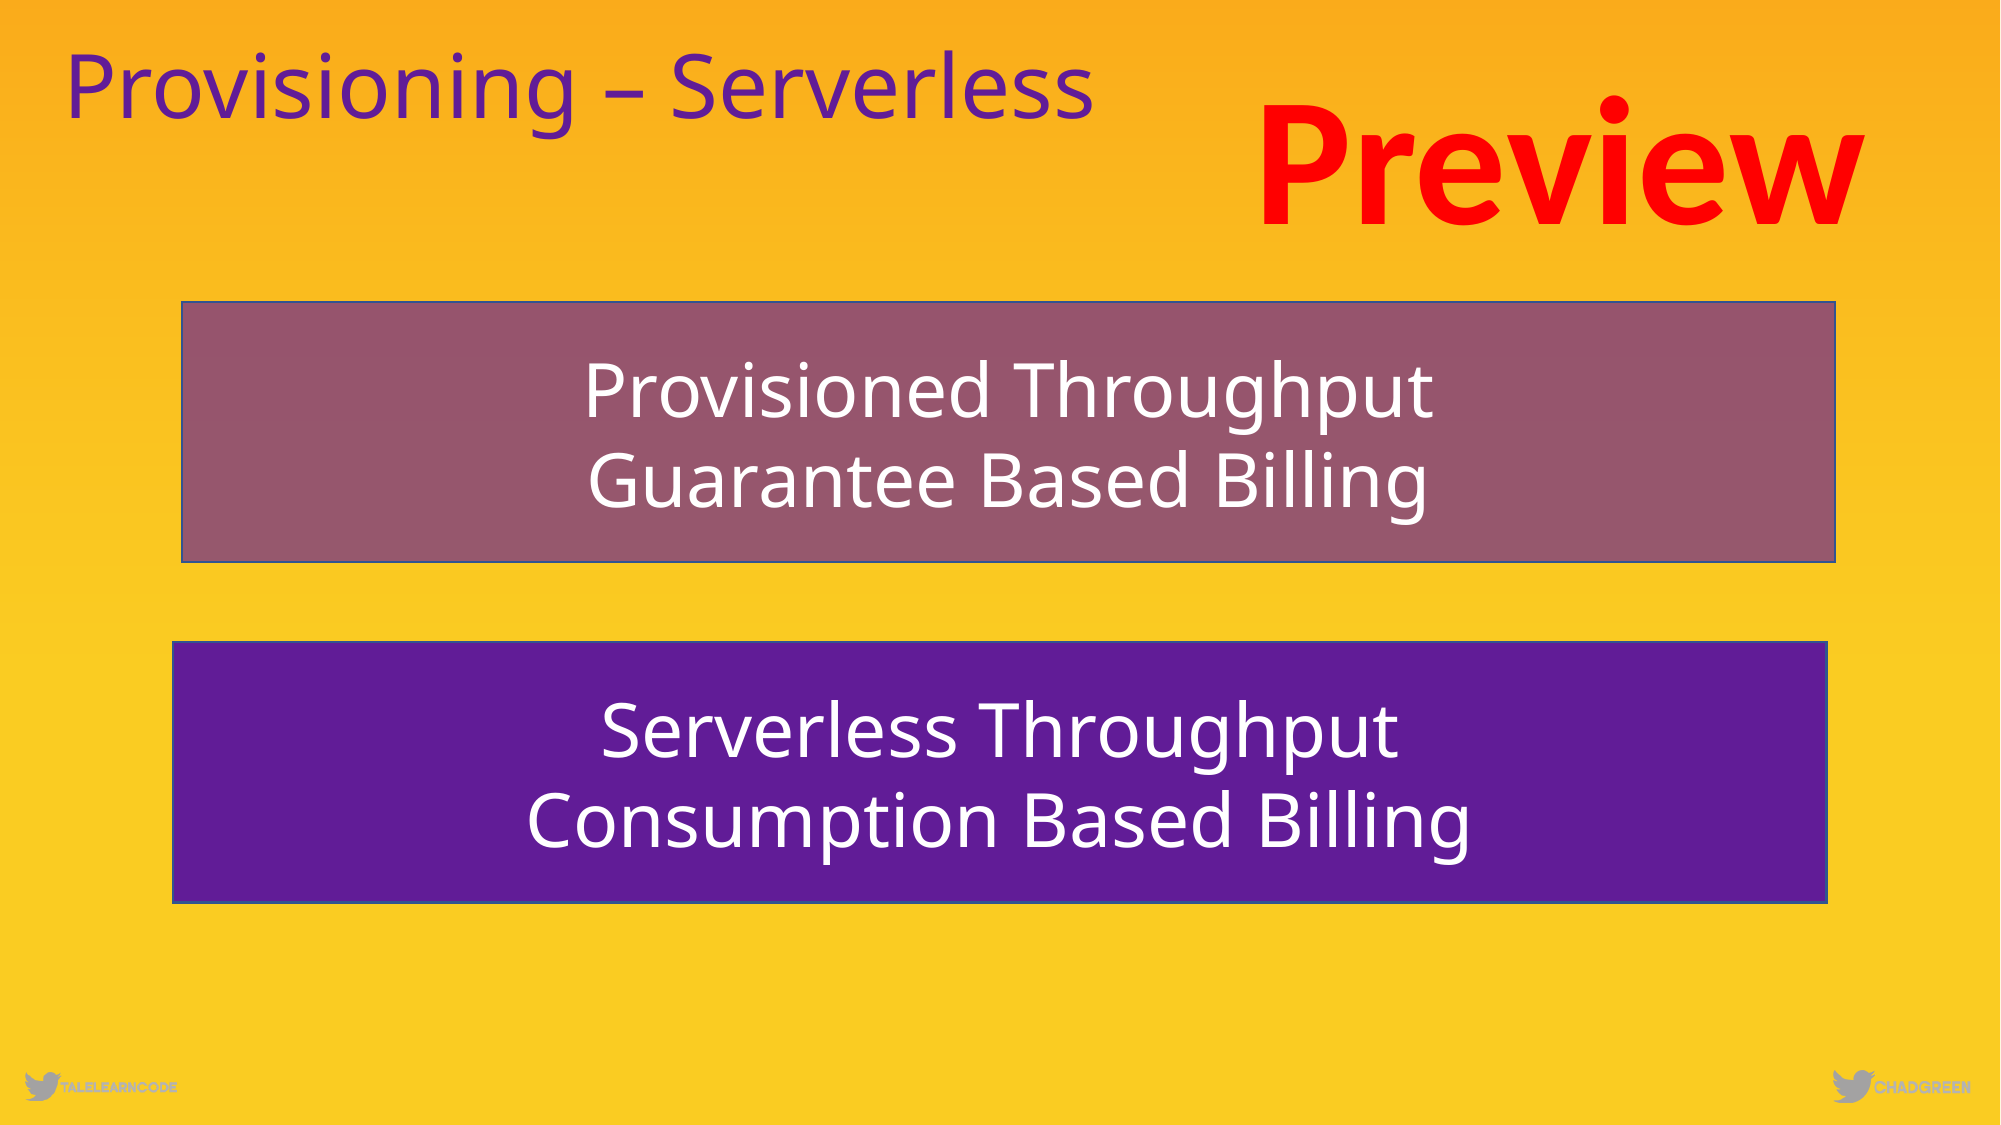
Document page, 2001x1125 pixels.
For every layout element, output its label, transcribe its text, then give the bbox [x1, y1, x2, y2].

text_box Preview [1120, 34, 2000, 269]
text_box Provisioned Throughput Guarantee Based Billing [181, 301, 1836, 563]
picture [0, 0, 2001, 1125]
text_box Serverless Throughput Consumption Based Billing [172, 641, 1828, 904]
title Provisioning – Serverless [48, 34, 1120, 146]
